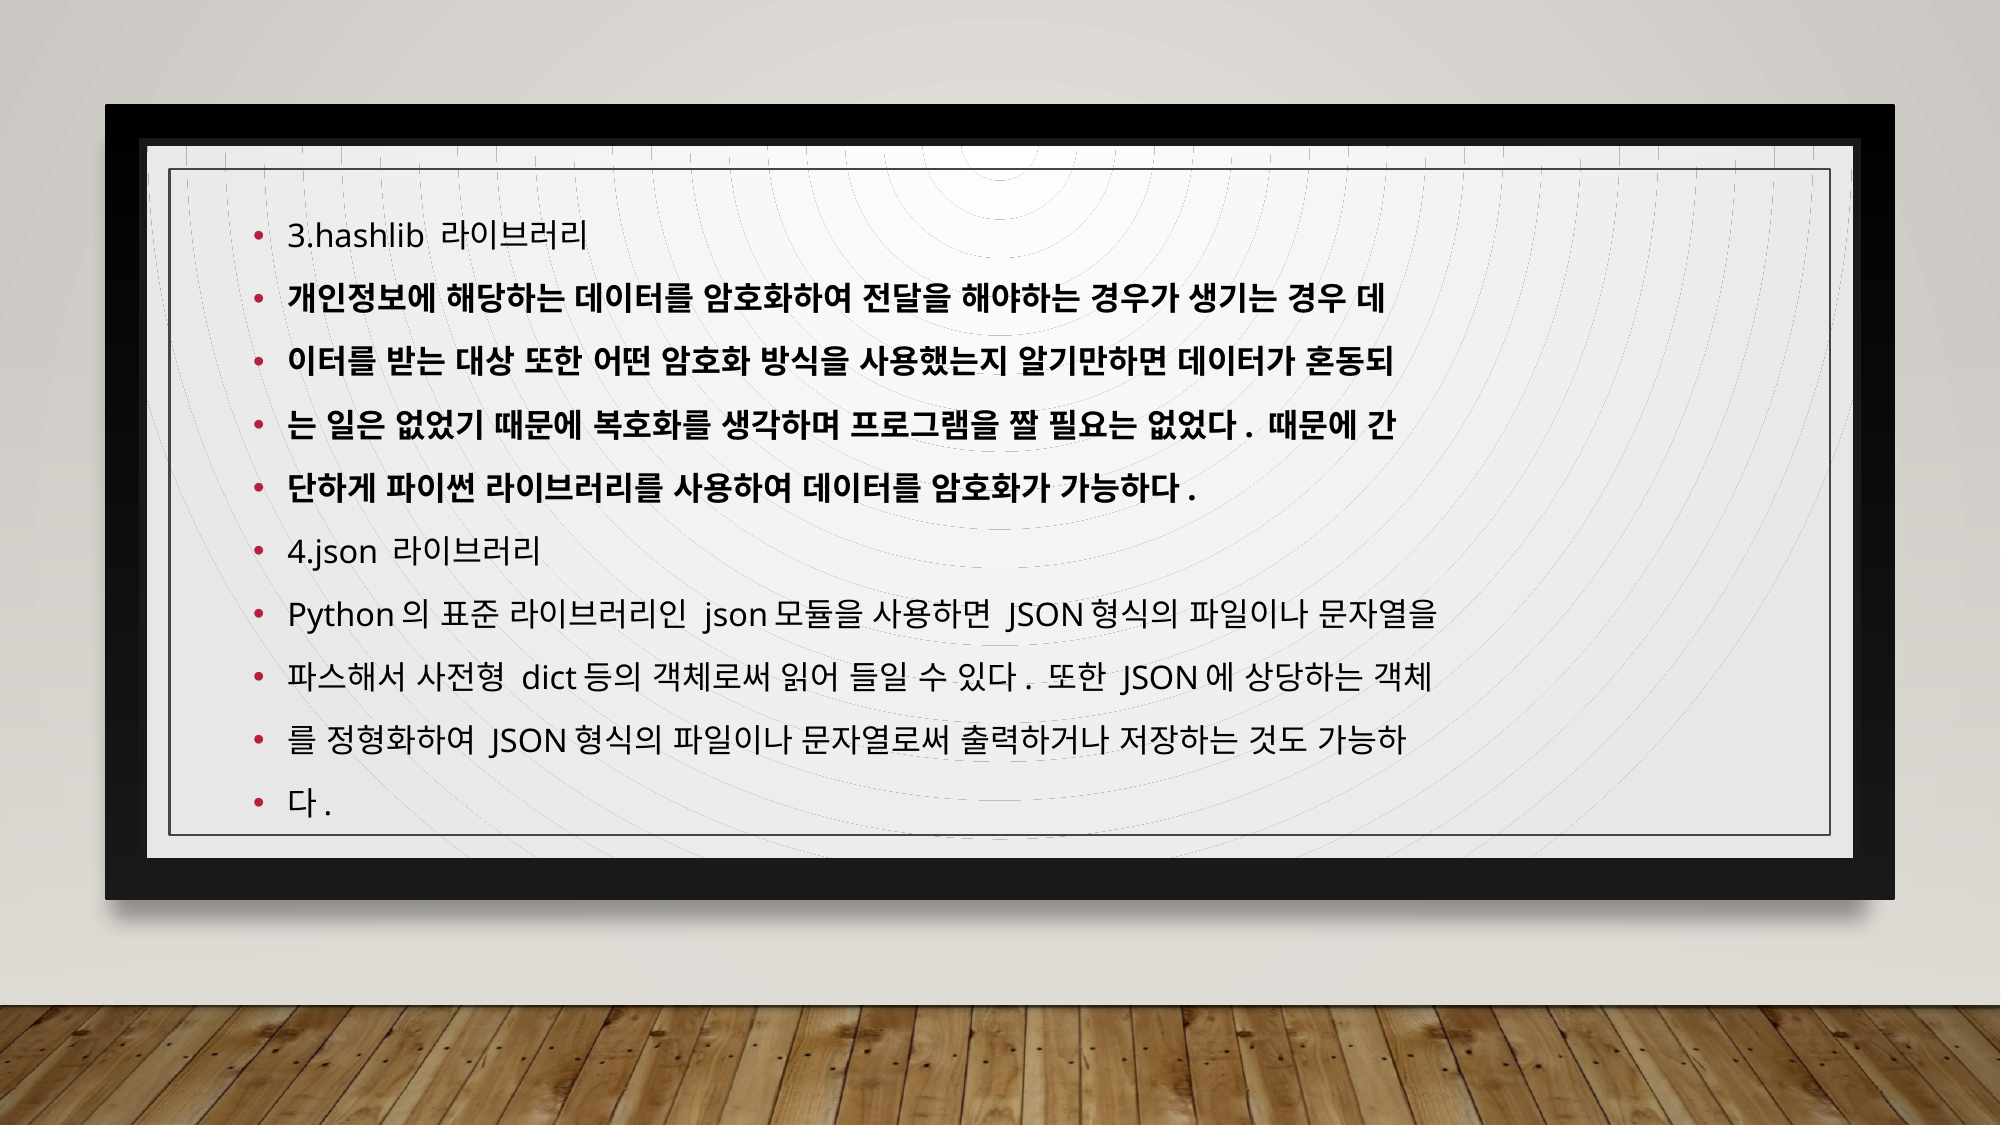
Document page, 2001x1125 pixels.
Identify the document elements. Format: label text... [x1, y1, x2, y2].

text_box [0, 0, 2000, 330]
picture [0, 1004, 2000, 1125]
text_box [168, 168, 1831, 836]
text_box [0, 330, 2000, 1004]
list 3.hashlib 라이브러리 개인정보에 해당하는 데이터를 암호화하여 전달을 해야하는 경우가 생기는 경우 데 이터를 받는 대상 또한 어떤 암호화 방식을 사용했는지 알기만하면 데이터가 혼동되 는 일은 없었기 때문에 복호화를 생각하며 프로그램을 짤 필요는 없었다. 때문에 간 단하게 파이썬 라이브러리를 사용하여 데이터를 암호화가 가능하다. 4.json 라이브러리 Python의 표준 라이브러리인 json모듈을 사용하면 JSON형식의 파일이나 문자열을 파스해서 사전형 dict등의 객체로써 읽어 들일 수 있다. 또한 JSON에 상당하는 객체 를 정형화하여 JSON형식의 파일이나 문자열로써 출력하거나 저장하는 것도 가능하 다. [238, 200, 1781, 835]
text_box [105, 104, 1895, 900]
text_box [142, 141, 1858, 863]
